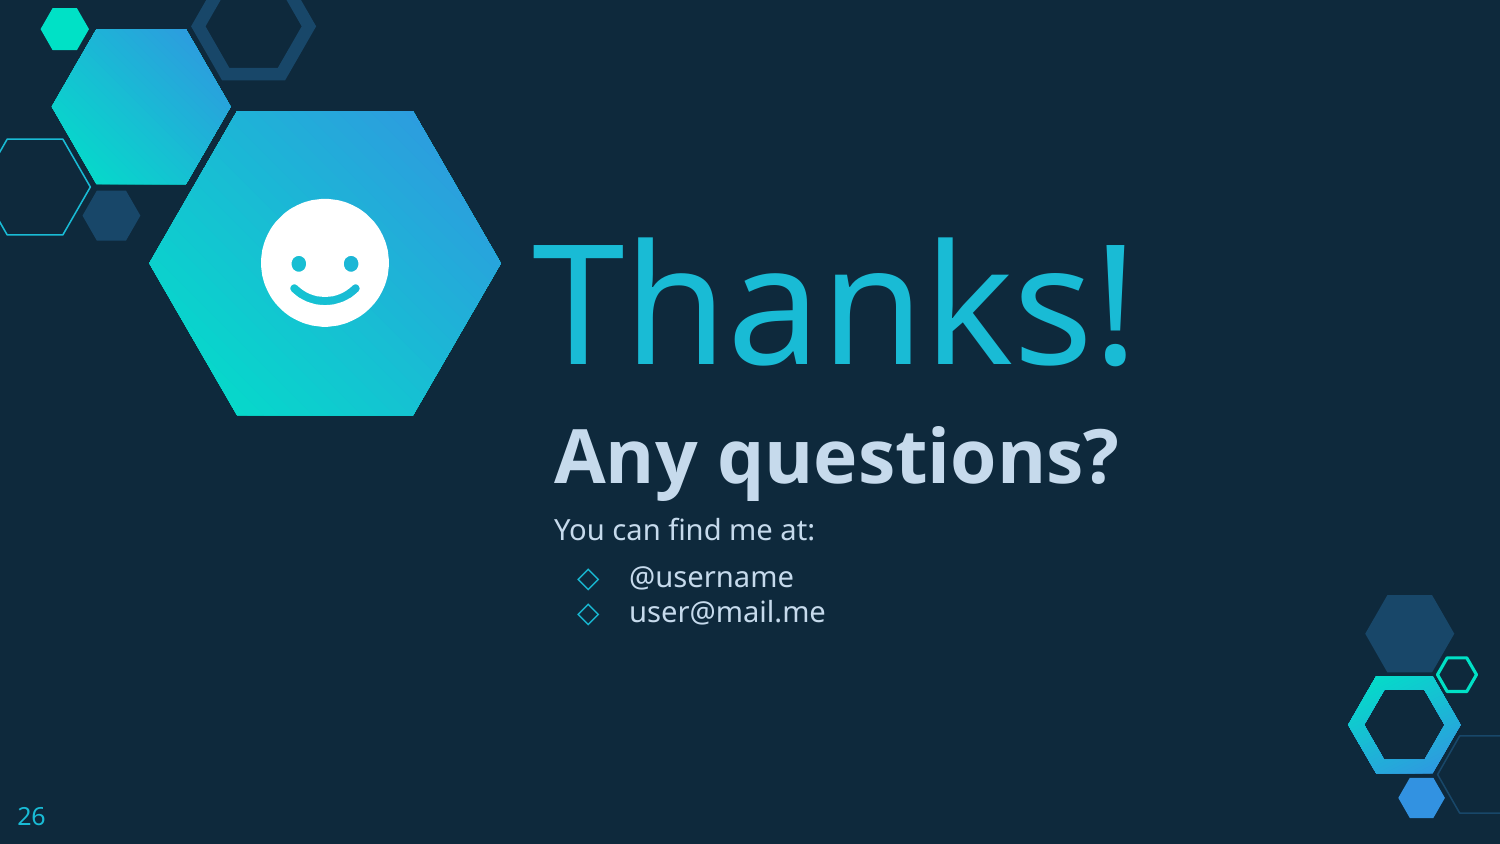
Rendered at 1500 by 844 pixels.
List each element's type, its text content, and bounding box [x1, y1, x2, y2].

title Thanks! [517, 222, 1266, 413]
text_box [261, 198, 389, 327]
slide_number 26 [2, 785, 93, 844]
list Any questions? You can find me at: @username user@mail.me [539, 393, 1288, 798]
text_box [149, 111, 501, 416]
